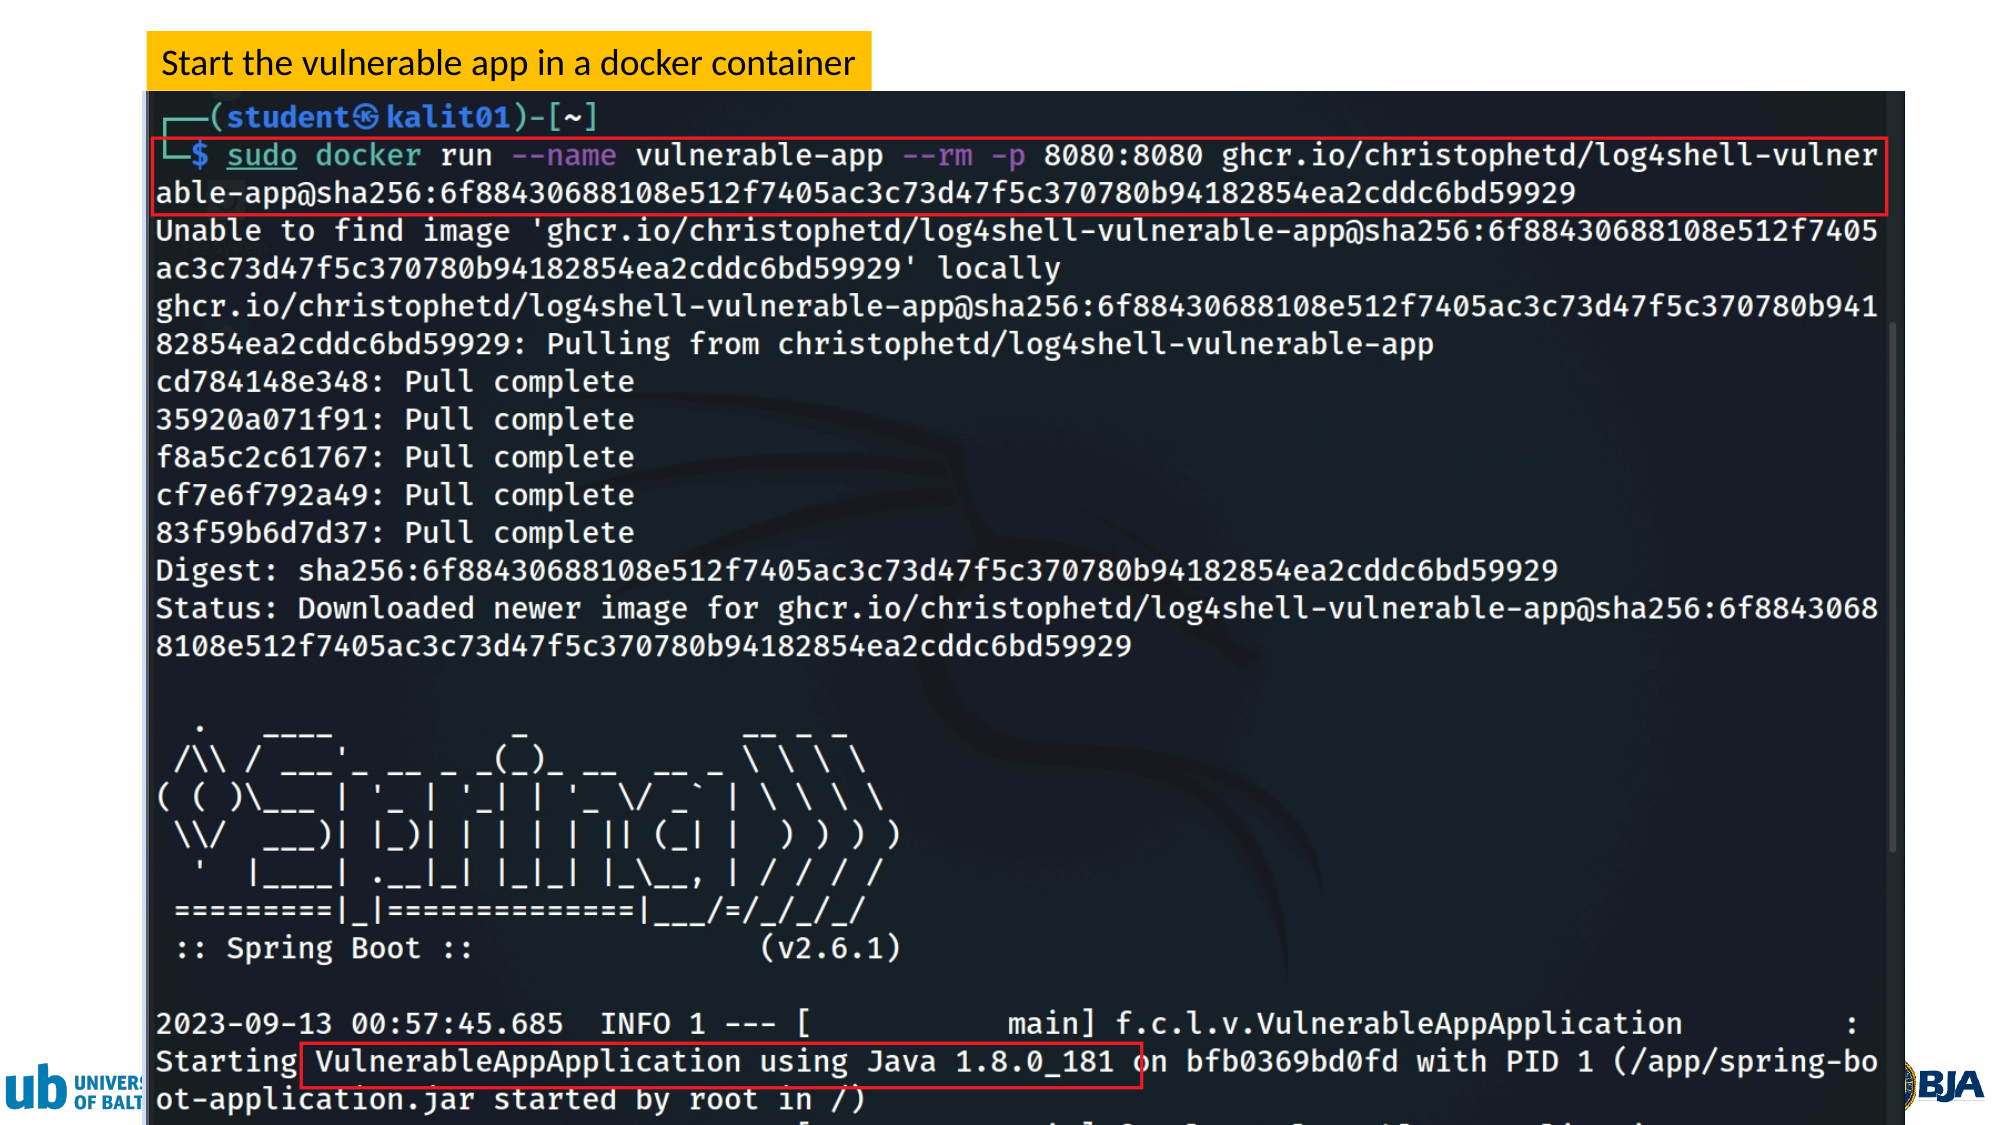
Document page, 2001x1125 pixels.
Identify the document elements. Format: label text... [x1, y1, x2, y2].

text_box Start the vulnerable app in a docker container [146, 31, 872, 91]
picture [0, 91, 1986, 1125]
